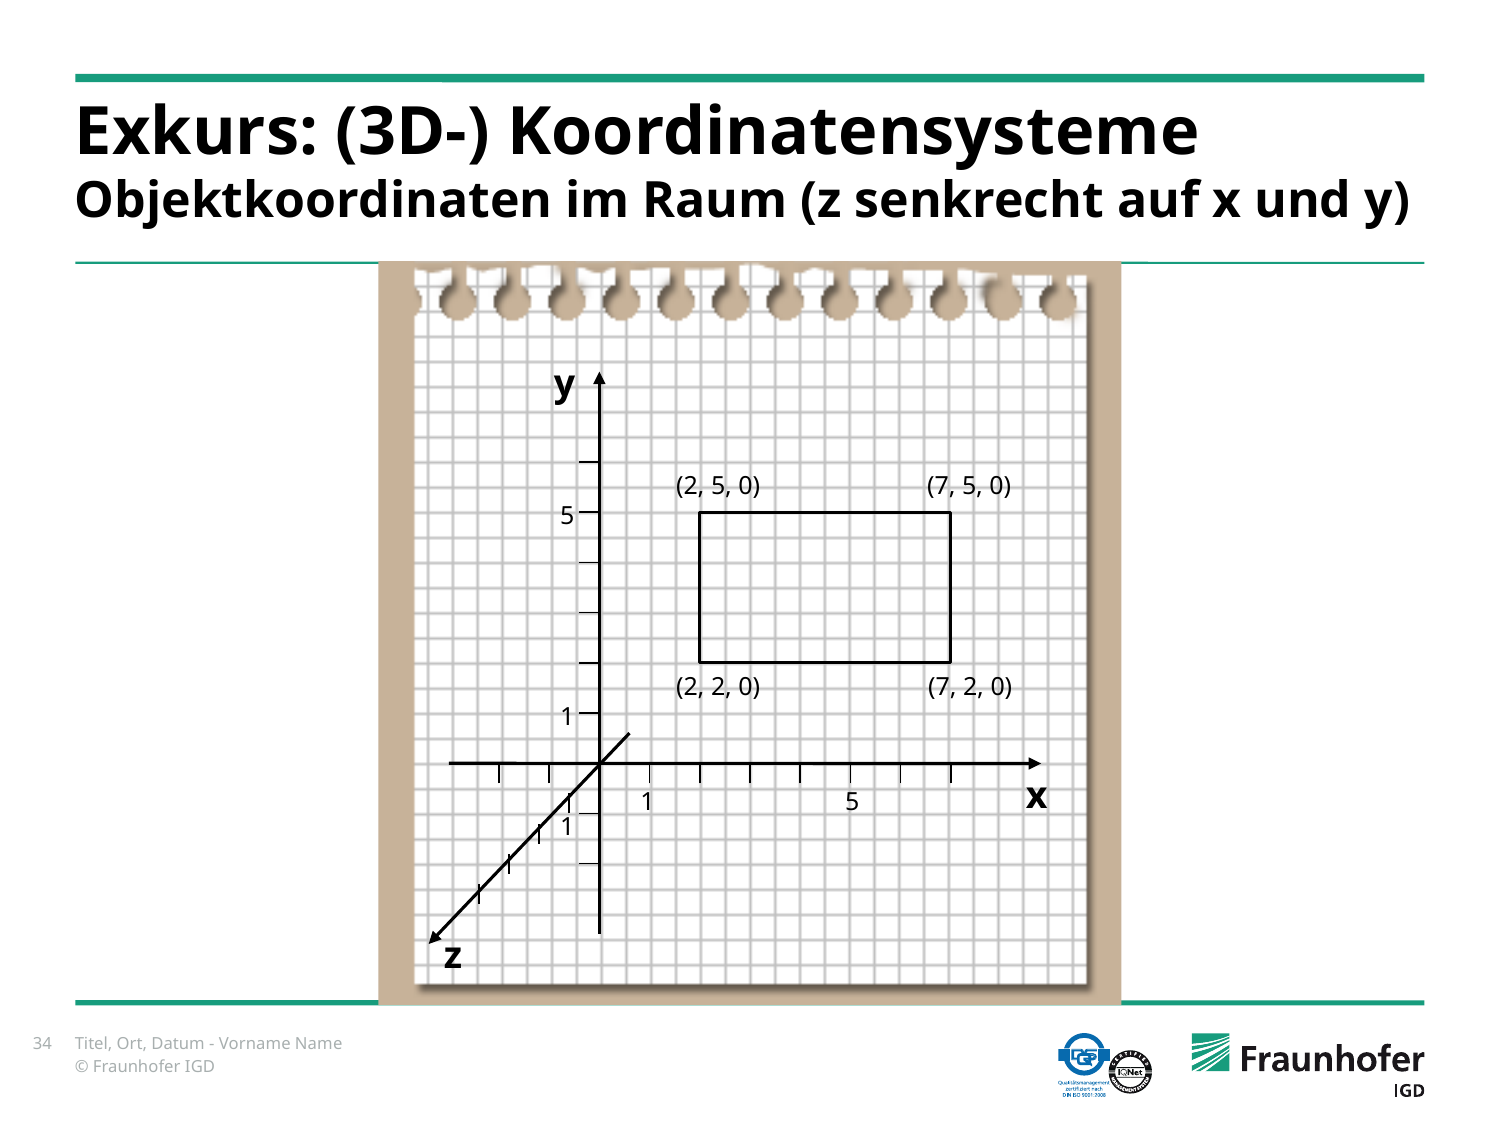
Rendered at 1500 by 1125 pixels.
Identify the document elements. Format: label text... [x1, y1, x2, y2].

title Exkurs: (3D-) Koordinatensysteme Objektkoordinaten im Raum (z senkrecht auf x und y) [74, 87, 1424, 260]
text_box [423, 737, 635, 940]
slide_number 34 [0, 1032, 53, 1054]
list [378, 260, 1122, 1005]
footer Titel, Ort, Datum - Vorname Name [74, 1032, 550, 1054]
